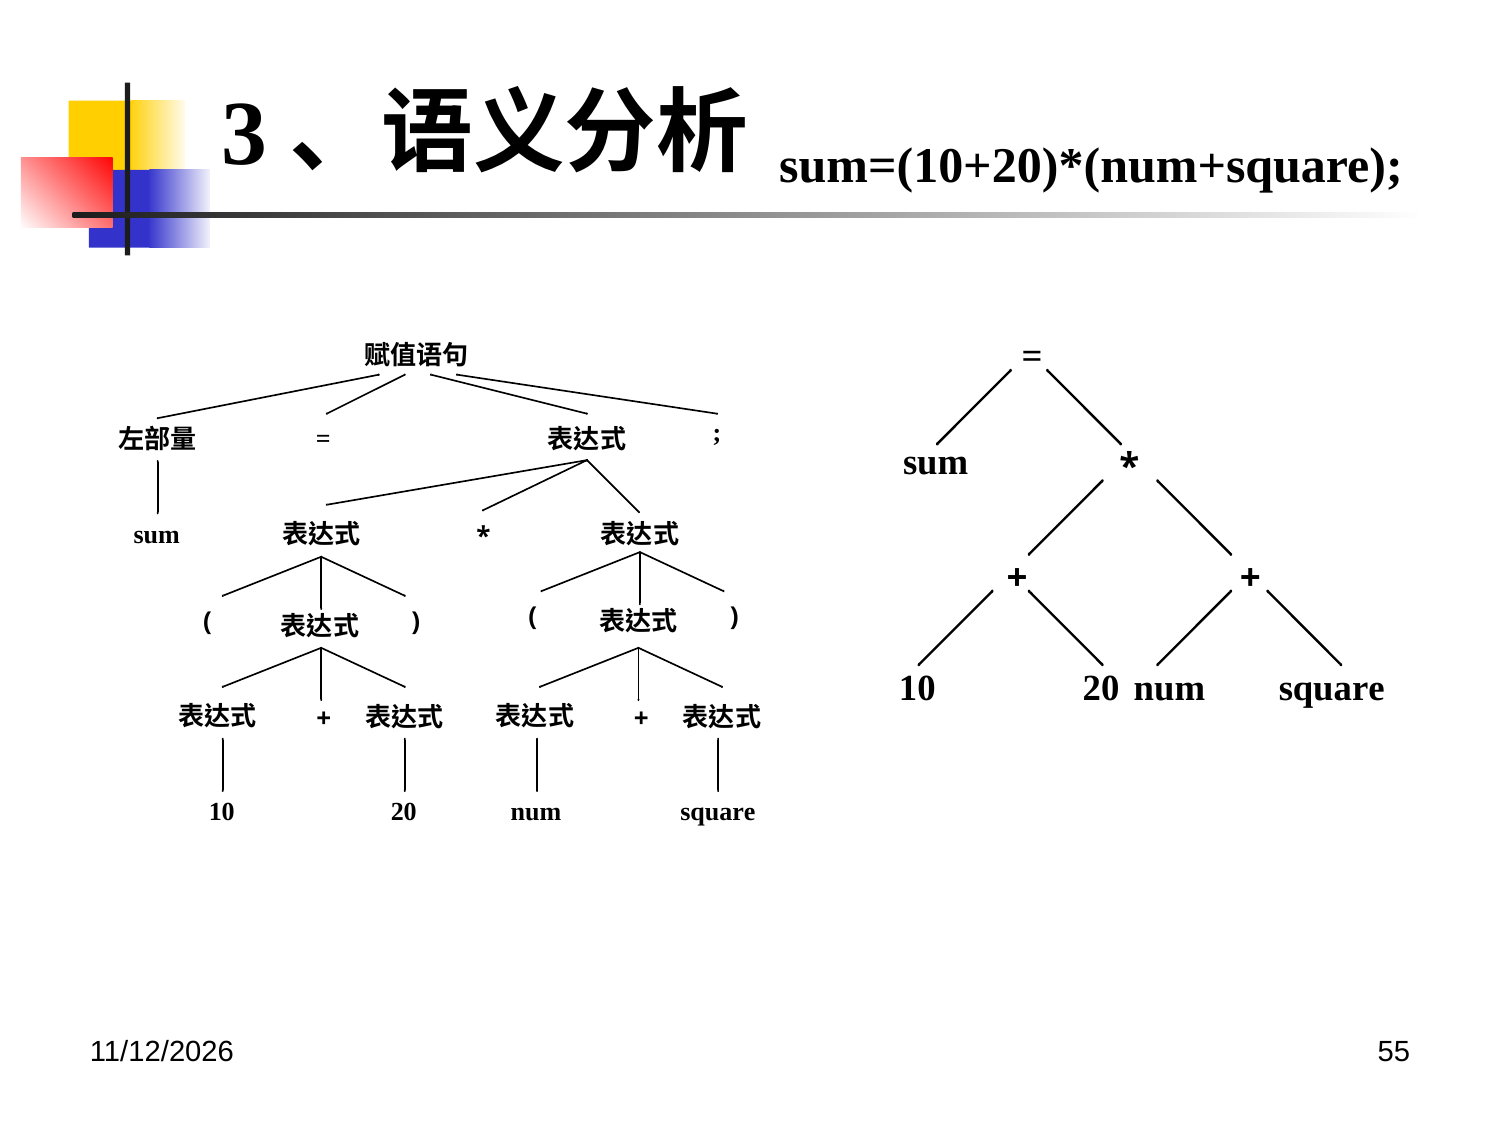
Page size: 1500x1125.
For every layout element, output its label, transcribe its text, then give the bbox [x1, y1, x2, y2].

text_box 2020/12/14 [75, 1024, 425, 1103]
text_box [99, 325, 786, 840]
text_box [855, 325, 1423, 729]
text_box 55 [1074, 1024, 1425, 1103]
text_box sum=(10+20)*(num+square); [764, 125, 1500, 213]
title 3、语义分析 [206, 59, 946, 197]
